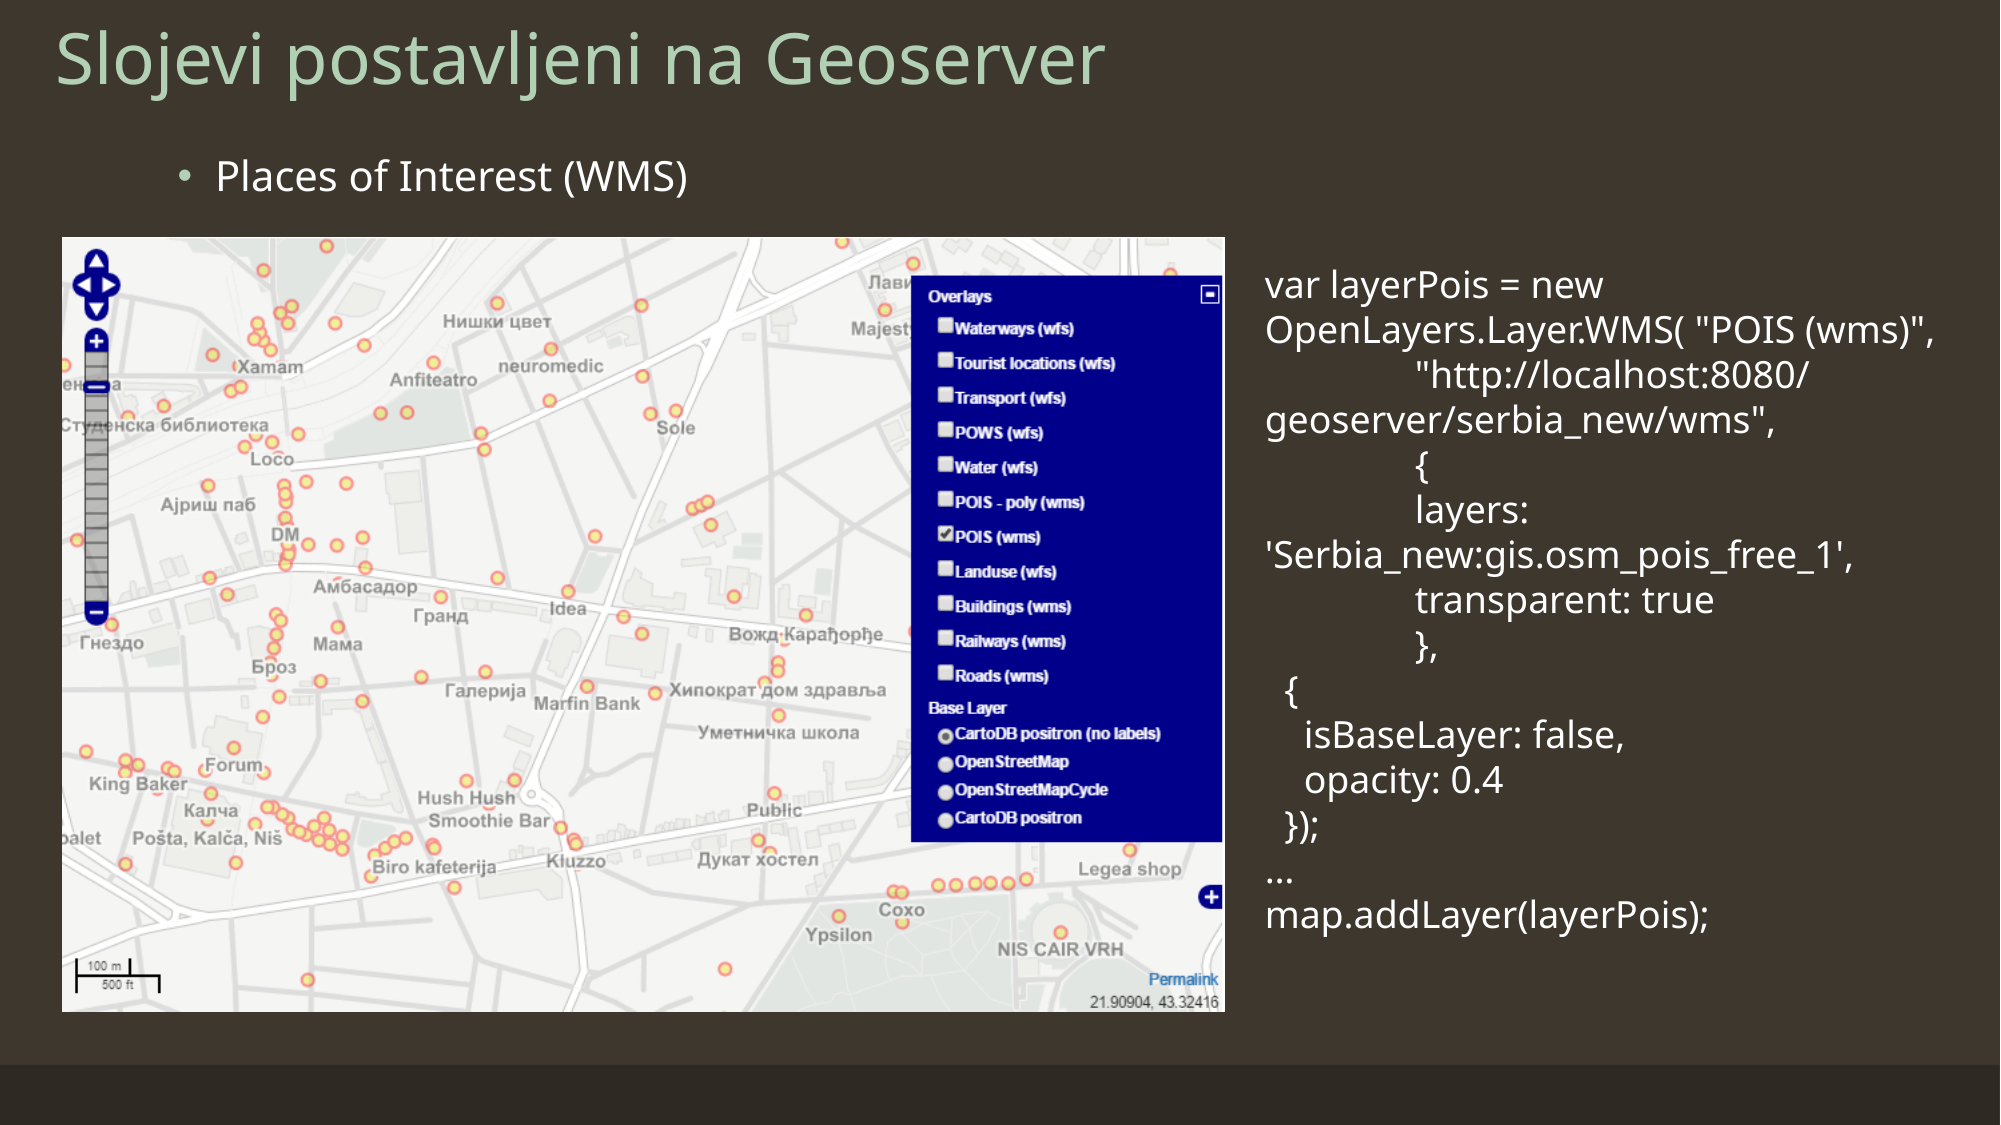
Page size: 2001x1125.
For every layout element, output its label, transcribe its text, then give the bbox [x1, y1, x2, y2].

title Slojevi postavljeni na Geoserver [40, 4, 1766, 108]
picture [62, 237, 1225, 1012]
list Places of Interest (WMS) [162, 147, 766, 216]
text_box var layerPois = new OpenLayers.Layer.WMS( "POIS (wms)", "http://localhost:8080/geoserver/serbia_new/wms", { layers: 'Serbia_new:gis.osm_pois_free_1', transparent: true }, { isBaseLayer: false, opacity: 0.4 }); … map.addLayer(layerPois); [1250, 253, 1975, 944]
